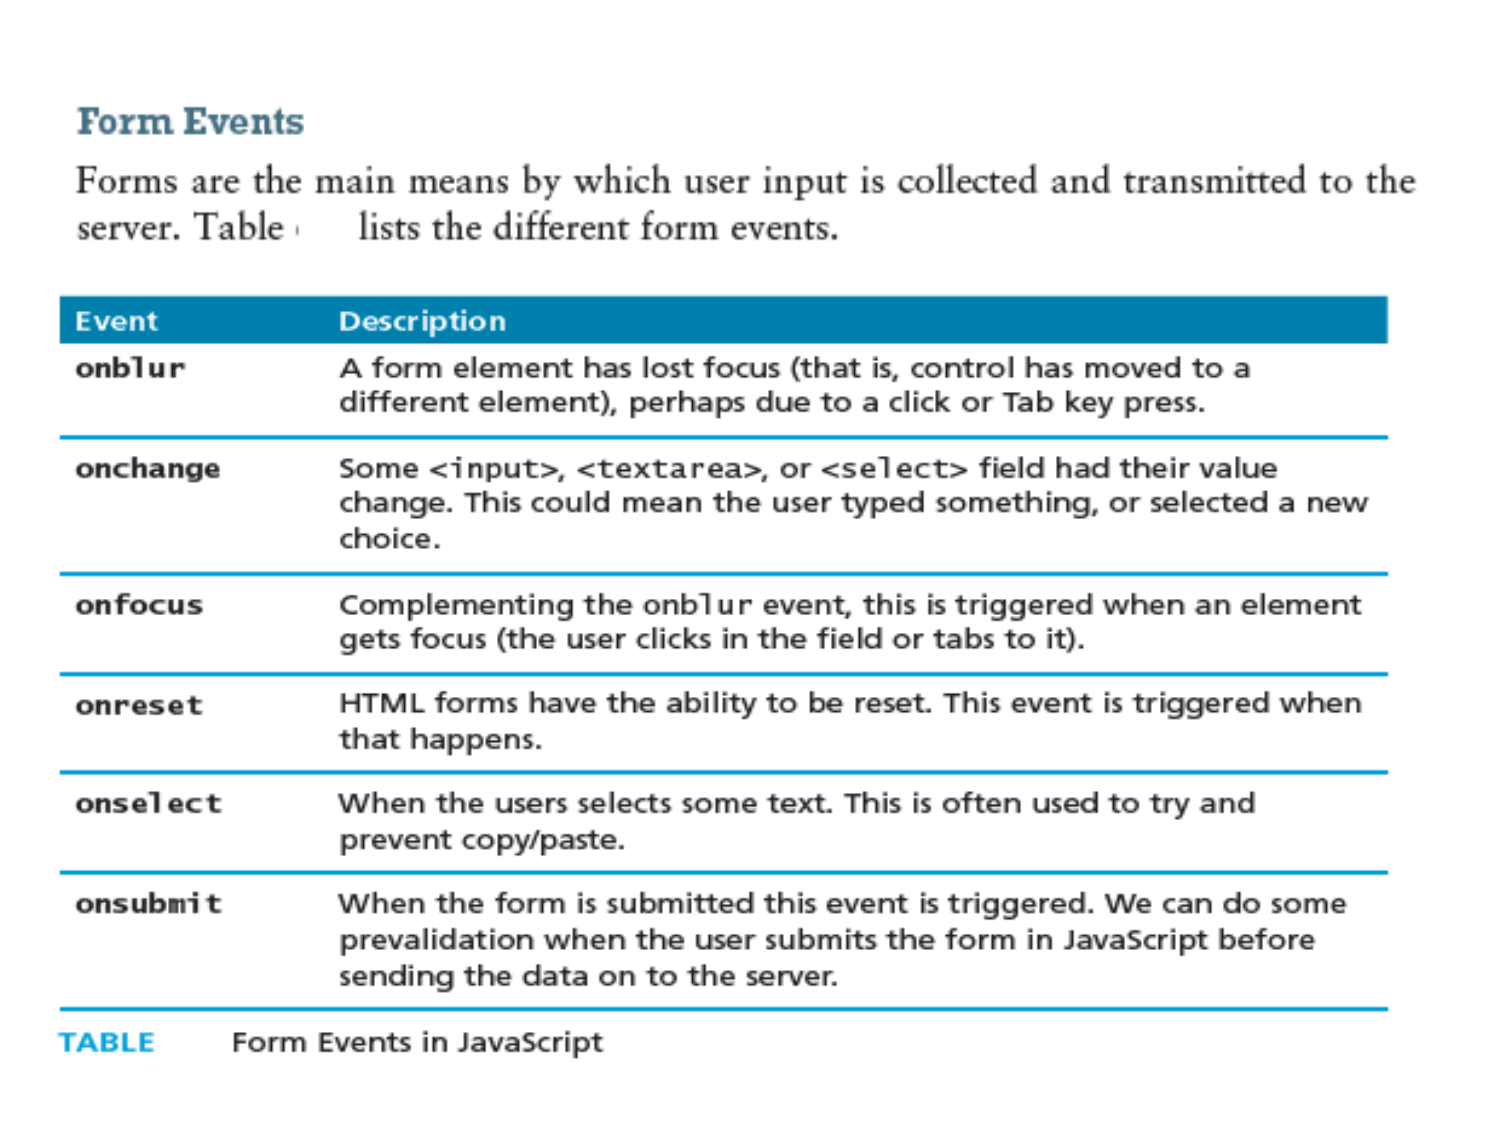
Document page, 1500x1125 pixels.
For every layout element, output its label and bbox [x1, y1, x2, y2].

picture [0, 263, 1430, 1079]
picture [46, 81, 1441, 255]
